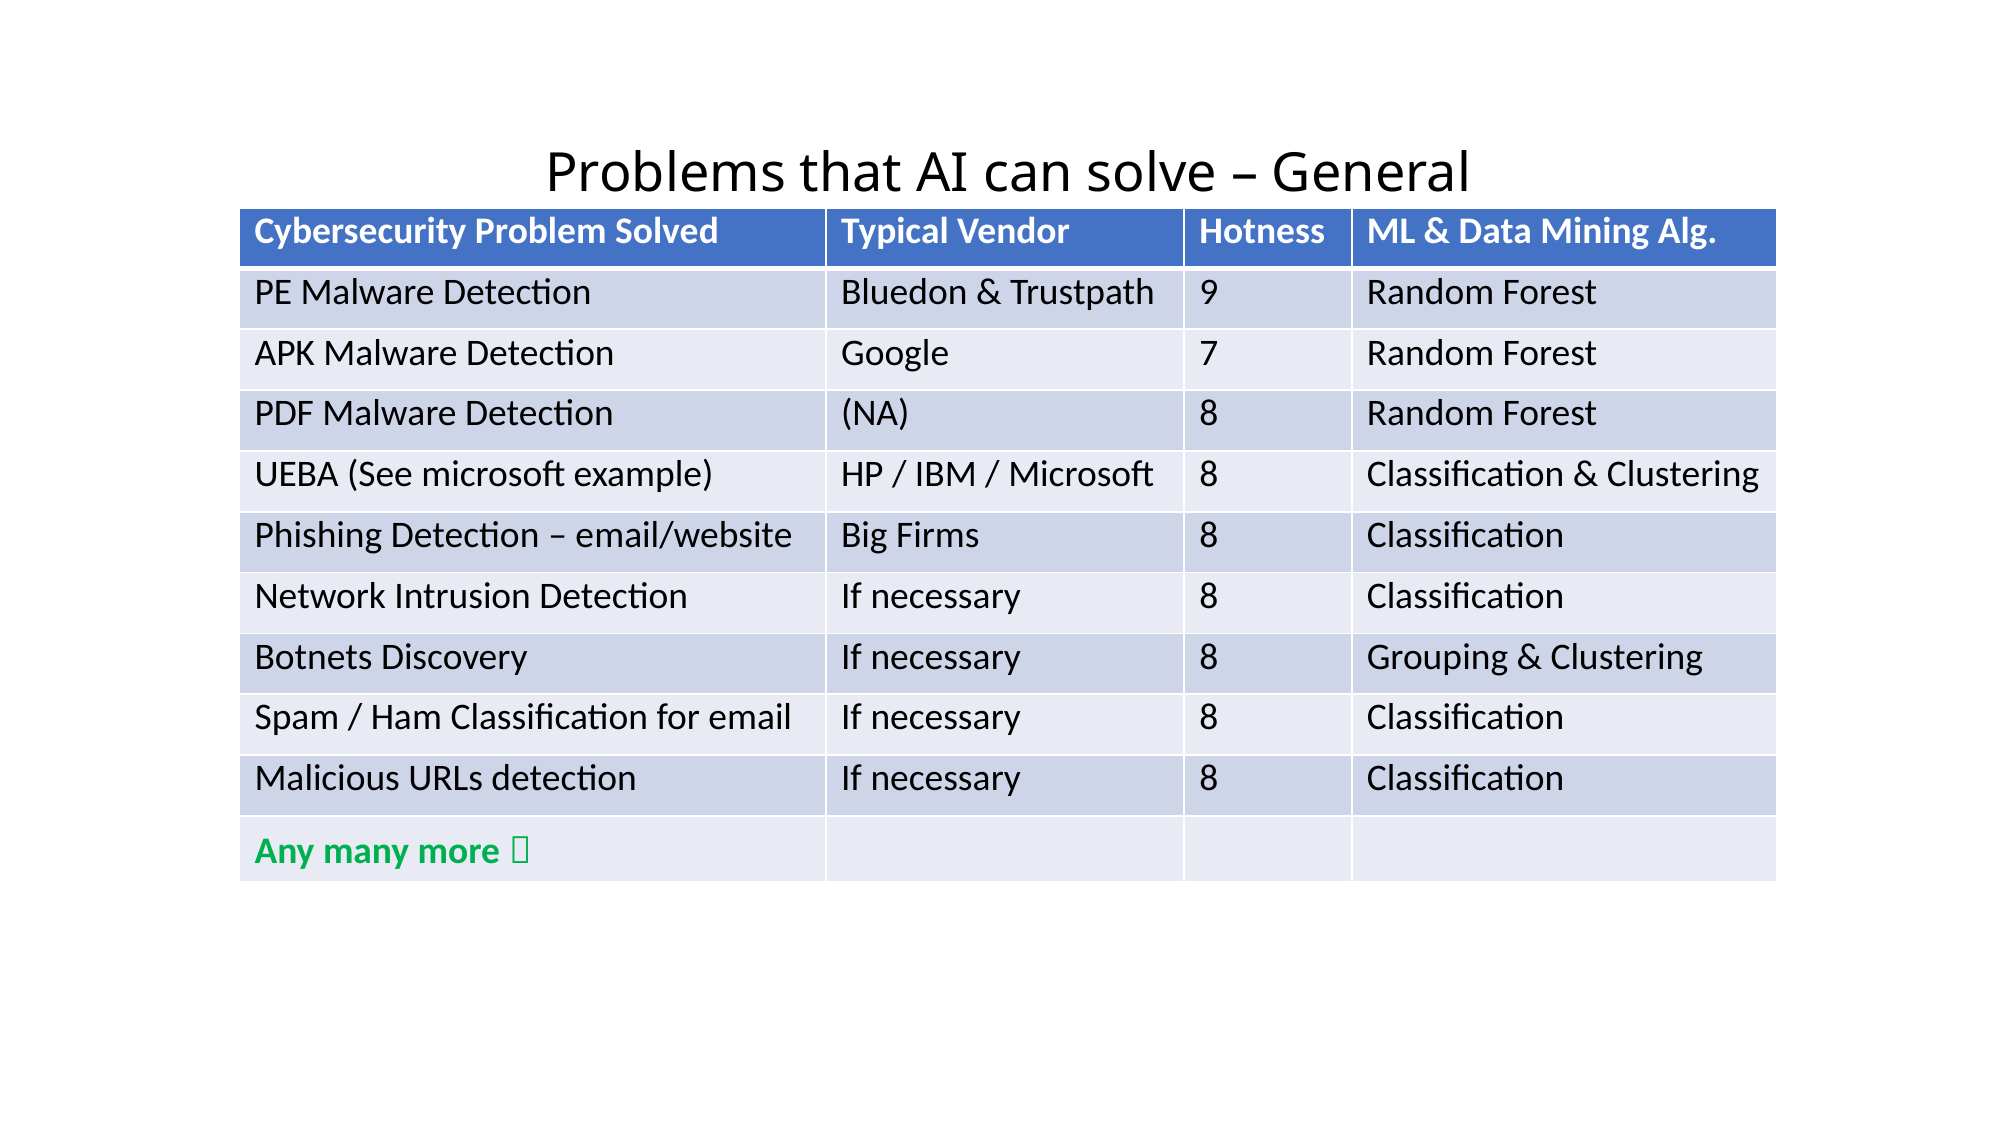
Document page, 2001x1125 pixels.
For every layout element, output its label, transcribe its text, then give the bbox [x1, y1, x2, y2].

table_cell 8 [1185, 756, 1351, 815]
table_cell Big Firms [827, 513, 1183, 572]
table_cell If necessary [827, 695, 1183, 754]
table_cell If necessary [827, 634, 1183, 693]
table_cell Google [827, 330, 1183, 389]
table_cell Spam / Ham Classification for email [240, 695, 825, 754]
title Problems that AI can solve – General [98, 129, 1918, 286]
table_cell 8 [1185, 513, 1351, 572]
table_cell [827, 817, 1183, 881]
table_cell 8 [1185, 391, 1351, 450]
table_cell Any many more  [240, 817, 825, 881]
table_cell APK Malware Detection [240, 330, 825, 389]
table_cell Classification [1353, 695, 1776, 754]
table_cell Network Intrusion Detection [240, 573, 825, 633]
table_cell 8 [1185, 452, 1351, 511]
table_cell 9 [1185, 286, 1351, 328]
table_cell Botnets Discovery [240, 634, 825, 693]
table_cell 7 [1185, 330, 1351, 389]
table_cell [1185, 817, 1351, 881]
table_cell Random Forest [1353, 330, 1776, 389]
table_cell 8 [1185, 695, 1351, 754]
table_cell 8 [1185, 573, 1351, 633]
table_cell If necessary [827, 756, 1183, 815]
table_cell 8 [1185, 634, 1351, 693]
table_cell [1353, 817, 1776, 881]
table_cell Classification [1353, 756, 1776, 815]
table_cell PE Malware Detection [240, 286, 825, 328]
table_cell Bluedon & Trustpath [827, 286, 1183, 328]
table_cell If necessary [827, 573, 1183, 633]
table_cell Grouping & Clustering [1353, 634, 1776, 693]
table_cell Classification [1353, 573, 1776, 633]
table_cell Phishing Detection – email/website [240, 513, 825, 572]
table_cell HP / IBM / Microsoft [827, 452, 1183, 511]
table_cell Random Forest [1353, 391, 1776, 450]
table_cell (NA) [827, 391, 1183, 450]
table_cell Malicious URLs detection [240, 756, 825, 815]
table_cell PDF Malware Detection [240, 391, 825, 450]
table_cell Classification & Clustering [1353, 452, 1776, 511]
table_cell UEBA (See microsoft example) [240, 452, 825, 511]
table_cell Classification [1353, 513, 1776, 572]
table_cell Random Forest [1353, 286, 1776, 328]
